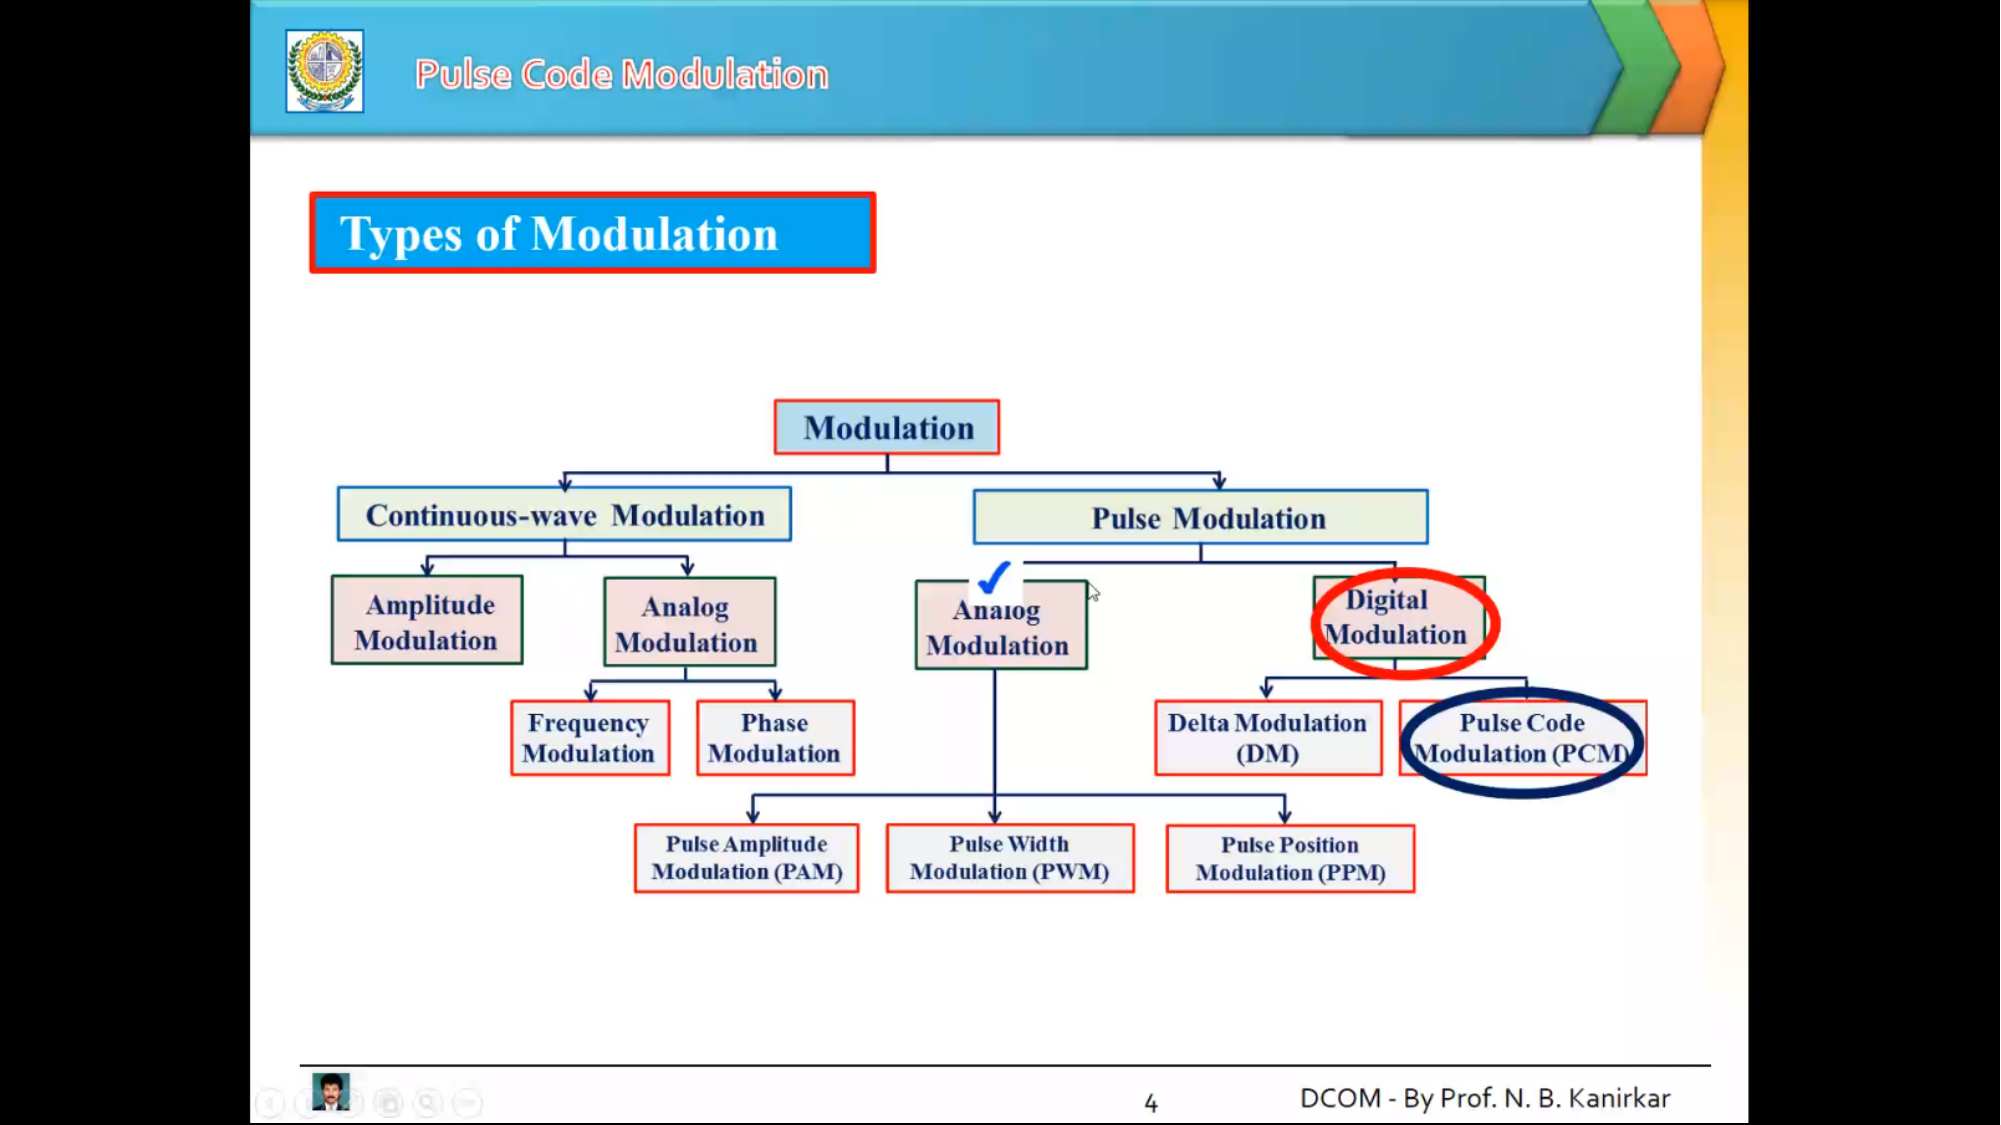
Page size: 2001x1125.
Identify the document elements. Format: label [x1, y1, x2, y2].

list [249, 0, 1751, 1123]
